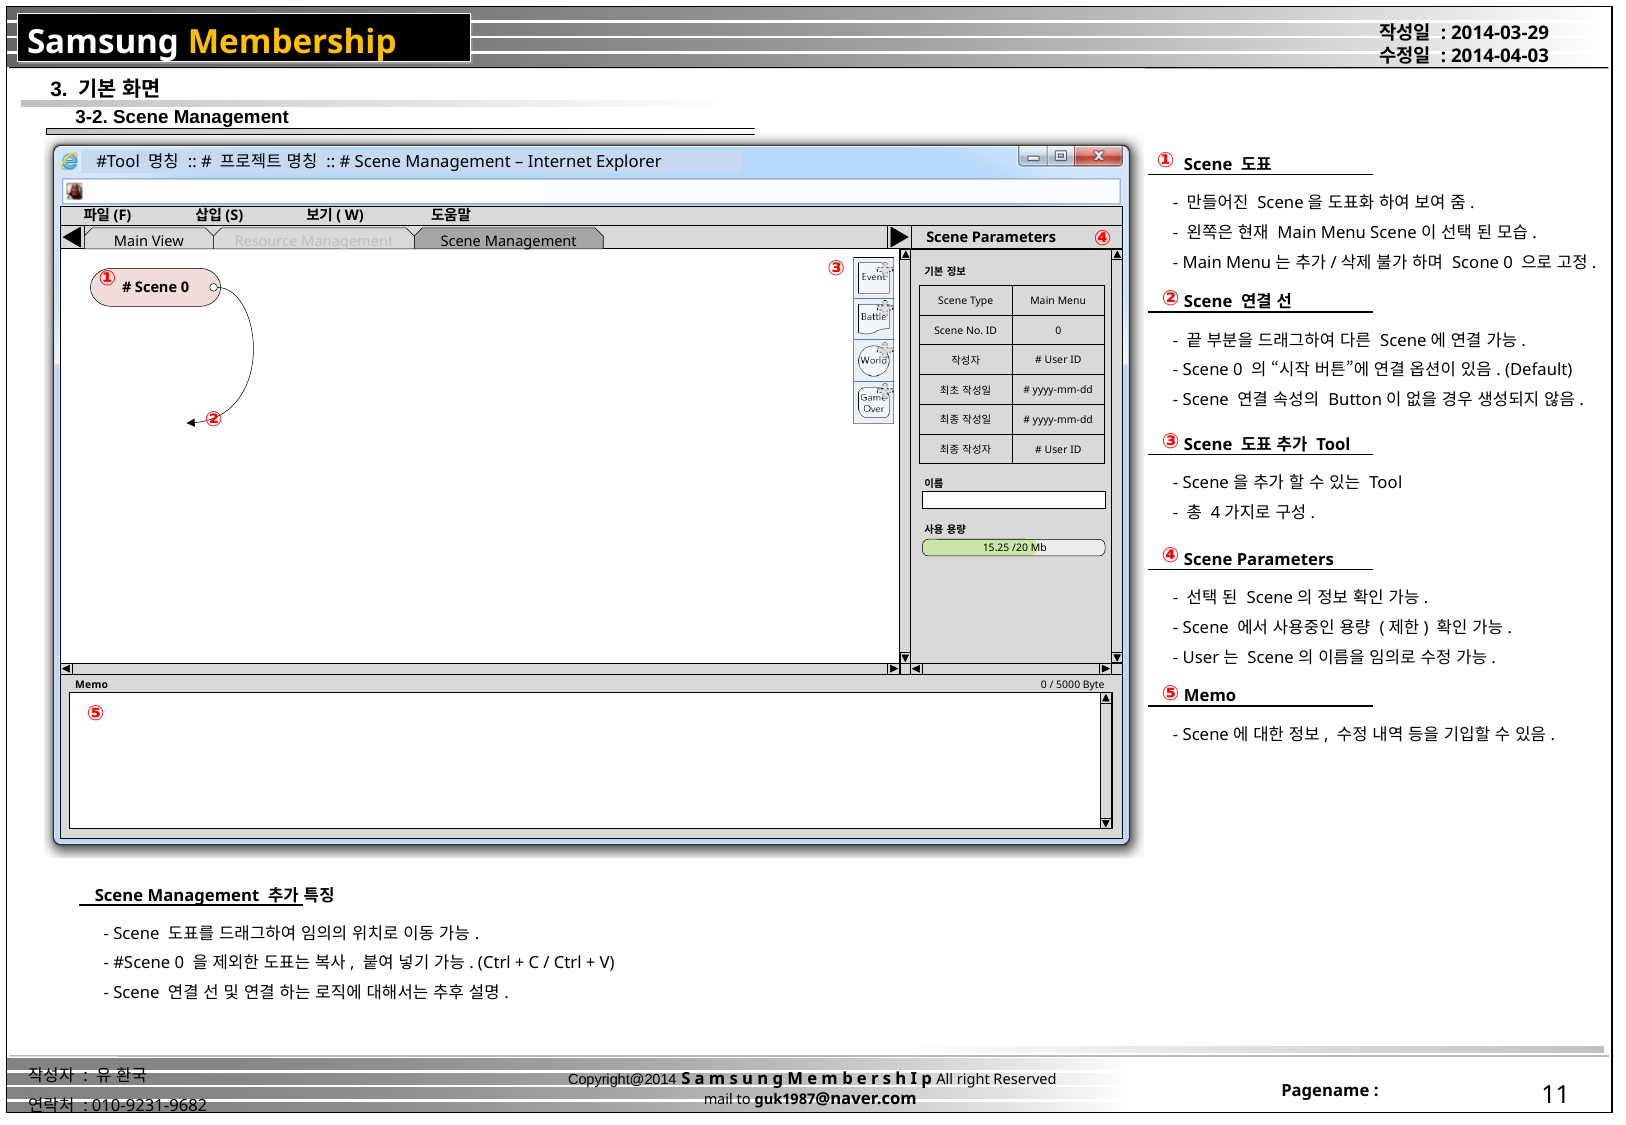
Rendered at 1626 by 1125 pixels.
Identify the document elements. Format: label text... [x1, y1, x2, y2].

text_box 3. 기본 화면 [33, 67, 412, 109]
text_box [1100, 692, 1112, 704]
text_box [895, 1046, 1604, 1053]
text_box Scene 도표 [1169, 146, 1450, 174]
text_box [910, 662, 923, 675]
text_box Scene Parameters [1169, 541, 1450, 569]
text_box Scene 도표 추가 Tool [1169, 426, 1450, 462]
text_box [1099, 662, 1112, 675]
text_box - 선택 된 Scene의 정보 확인 가능. - Scene 에서 사용중인 용량 (제한) 확인 가능. - User는 Scene의 이름을 임의로 수정 가능. [1158, 569, 1625, 675]
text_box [900, 249, 912, 261]
text_box - Scene 도표를 드래그하여 임의의 위치로 이동 가능. - #Scene 0 을 제외한 도표는 복사, 붙여 넣기 가능. (Ctrl + C / Ctrl + V) - Scene 연결 선 및 연결 하는 로직에 대해서는 추후 설명. [88, 905, 837, 1010]
text_box - 만들어진 Scene을 도표화 하여 보여 줌. - 왼쪽은 현재 Main Menu Scene이 선택 된 모습. - Main Menu는 추가/삭제 불가 하며 Scone 0 으로 고정. [1158, 174, 1625, 280]
text_box [437, 100, 730, 107]
text_box ① [1148, 139, 1190, 173]
text_box ⑤ [1149, 671, 1195, 705]
text_box - 끝 부분을 드래그하여 다른 Scene에 연결 가능. - Scene 0 의 “시작 버튼”에 연결 옵션이 있음. (Default) - Scene 연결 속성의 Button이 없을 경우 생성되지 않음. [1158, 311, 1625, 417]
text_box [1146, 420, 1150, 461]
text_box [21, 100, 33, 107]
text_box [186, 287, 218, 424]
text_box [60, 662, 73, 675]
text_box ③ [1149, 420, 1195, 453]
text_box - Scene에 대한 정보, 수정 내역 등을 기입할 수 있음. [1158, 705, 1625, 751]
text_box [887, 662, 900, 675]
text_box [1100, 817, 1112, 829]
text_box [899, 652, 911, 664]
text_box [1145, 139, 1150, 180]
picture [44, 132, 1144, 858]
text_box [1146, 534, 1150, 575]
text_box Scene 연결 선 [1169, 283, 1450, 319]
text_box ④ [1149, 534, 1195, 568]
text_box ② [1149, 277, 1195, 311]
text_box 3-2. Scene Management [58, 96, 437, 128]
text_box Memo [1169, 677, 1450, 705]
text_box Scene Management 추가 특징 [80, 877, 361, 905]
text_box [1111, 652, 1123, 664]
text_box - Scene을 추가 할 수 있는 Tool - 총 4가지로 구성. [1158, 454, 1625, 529]
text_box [1111, 249, 1123, 261]
